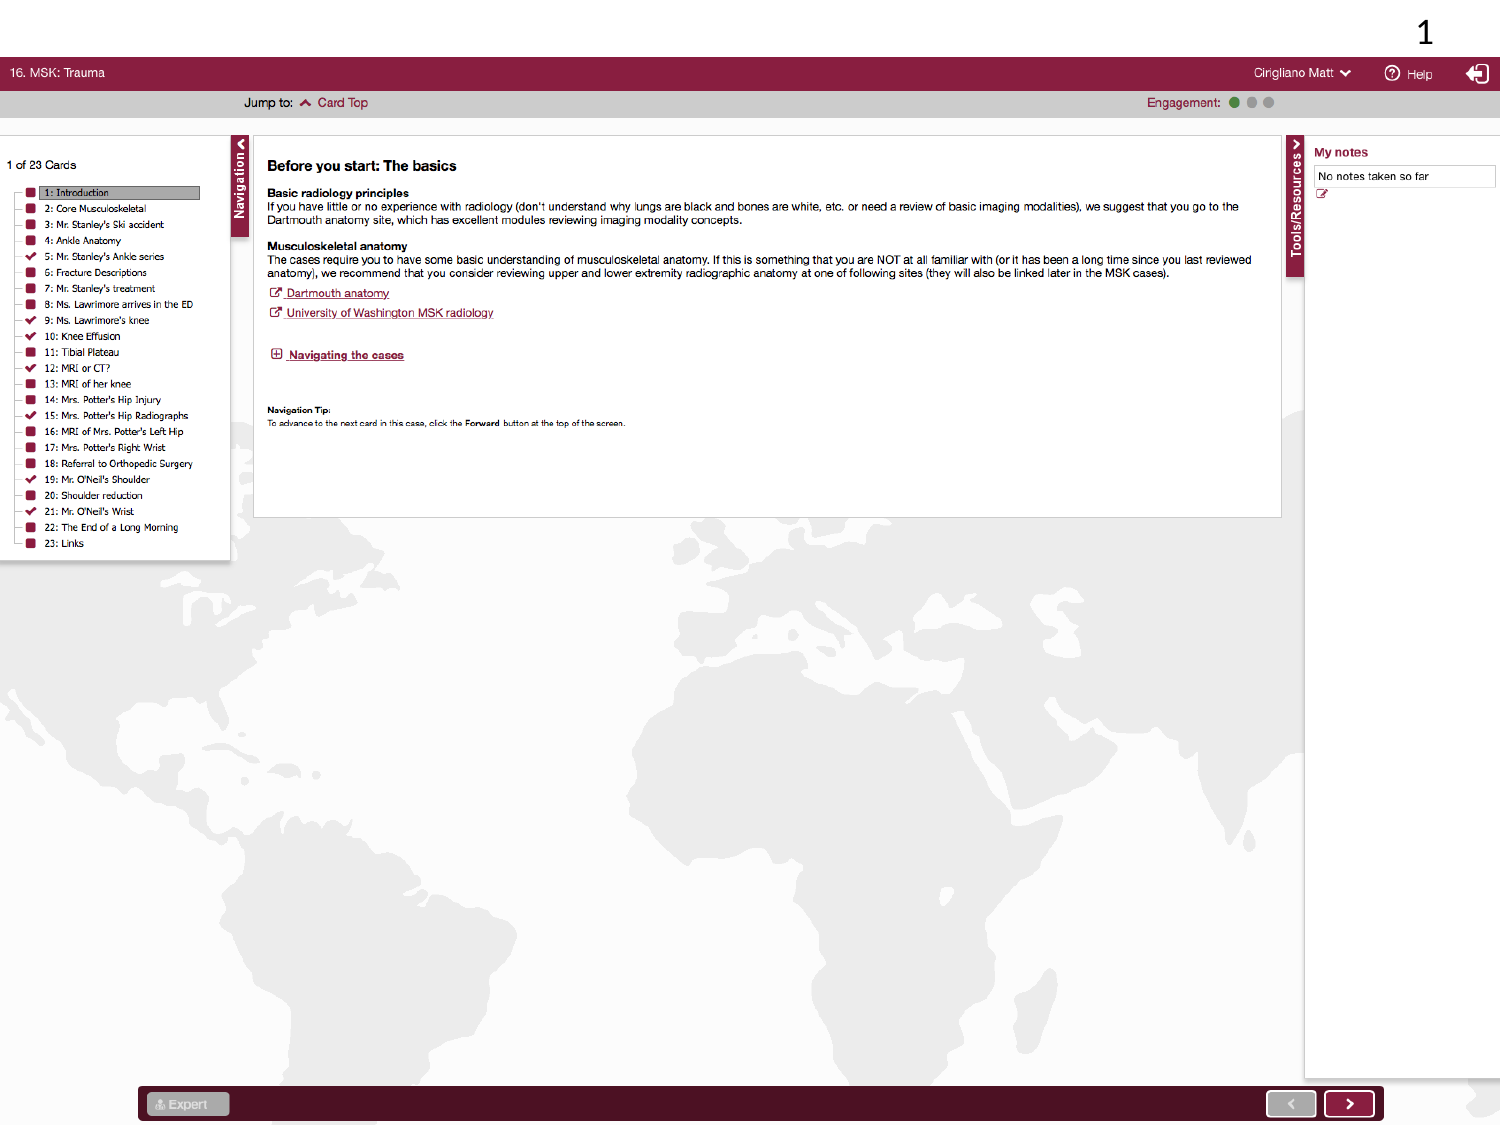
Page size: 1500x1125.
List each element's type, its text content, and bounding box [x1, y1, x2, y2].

text_box 1 [1400, 0, 1450, 55]
picture [0, 57, 1500, 1125]
